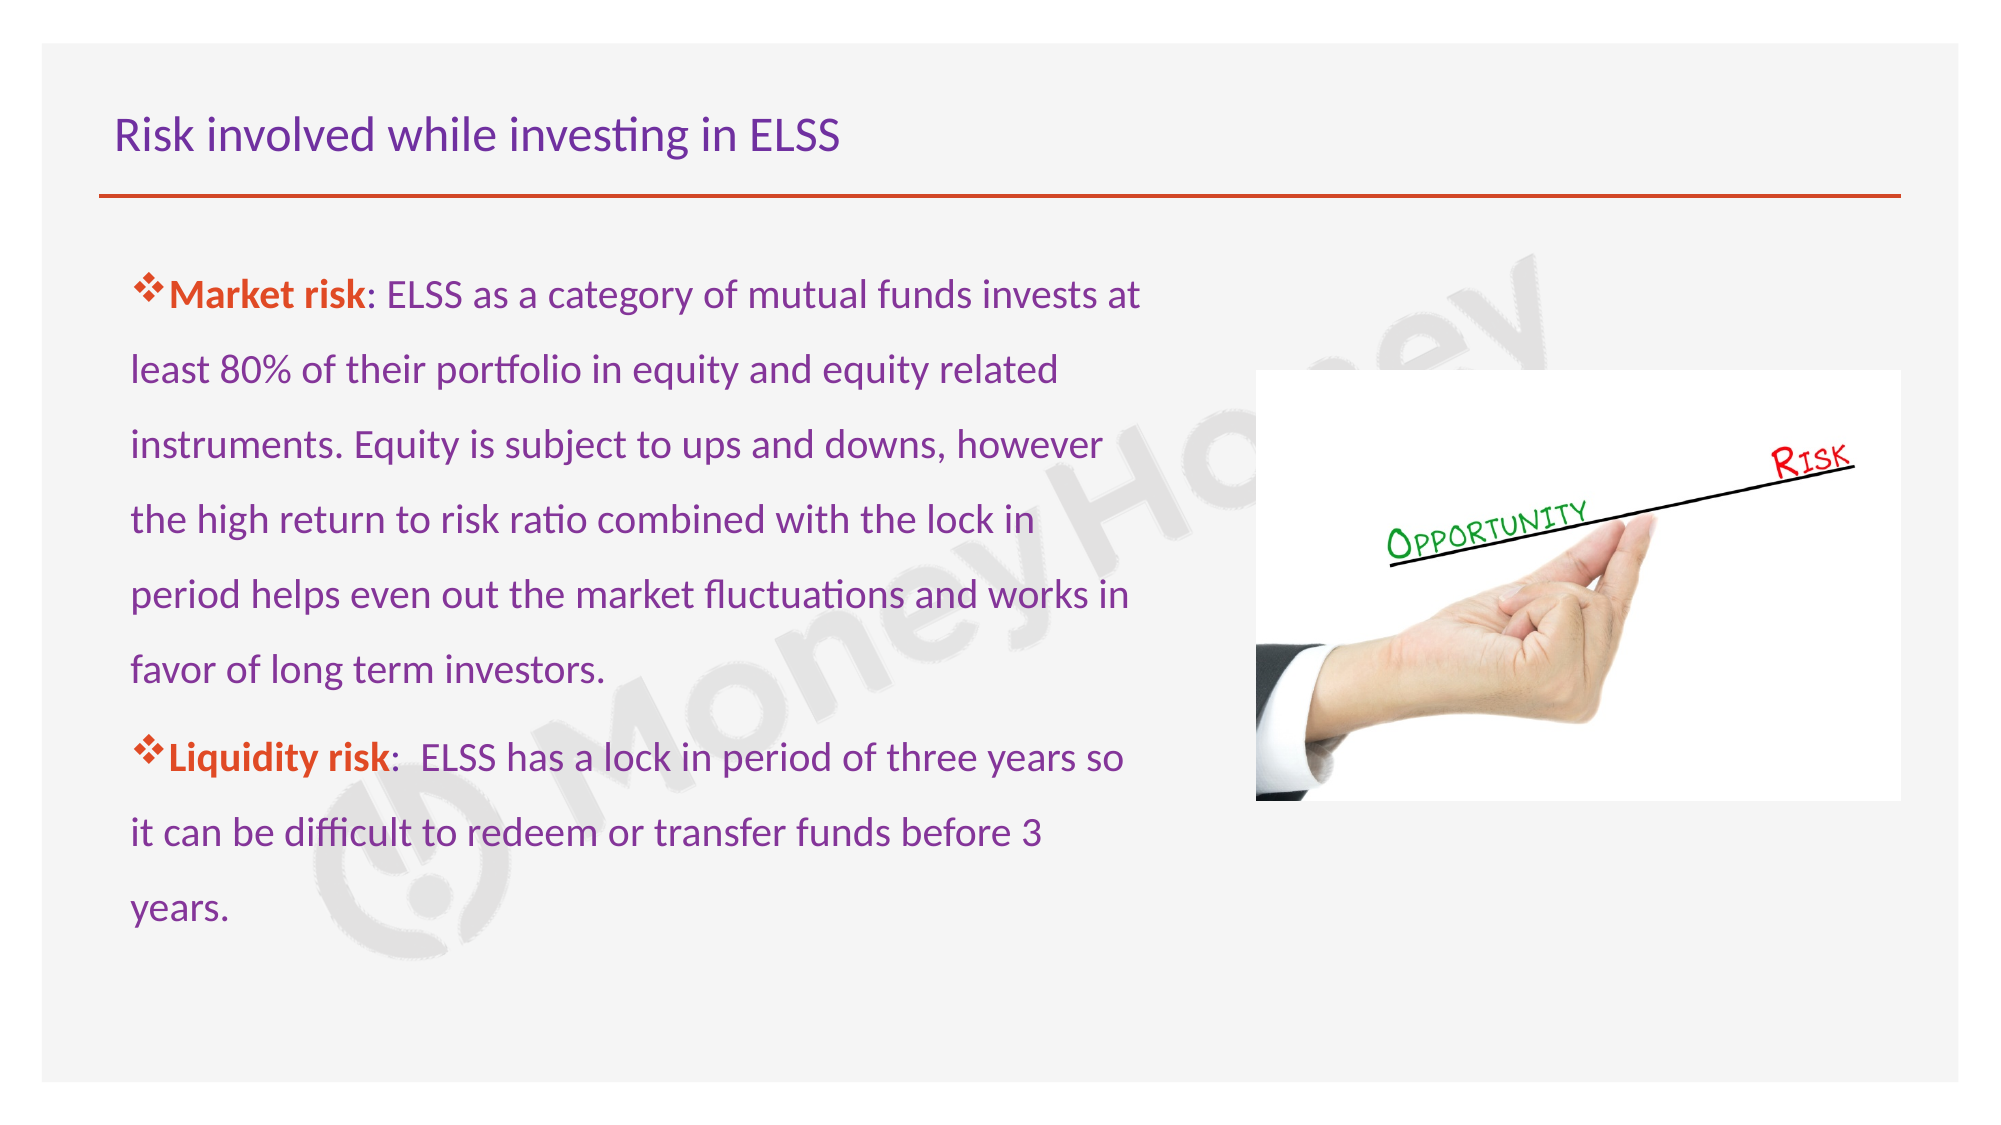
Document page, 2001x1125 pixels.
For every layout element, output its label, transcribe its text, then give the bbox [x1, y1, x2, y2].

picture [1256, 370, 1901, 801]
title Risk involved while investing in ELSS [99, 73, 1901, 197]
text_box Market risk: ELSS as a category of mutual funds invests at least 80% of their portfolio in equity and equity related instruments. Equity is subject to ups and downs, however the high return to risk ratio combined with the lock in period helps even out the market fluctuations and works in favor of long term investors. Liquidity risk: ELSS has a lock in period of three years so it can be difficult to redeem or transfer funds before 3 years. [115, 234, 1164, 1027]
